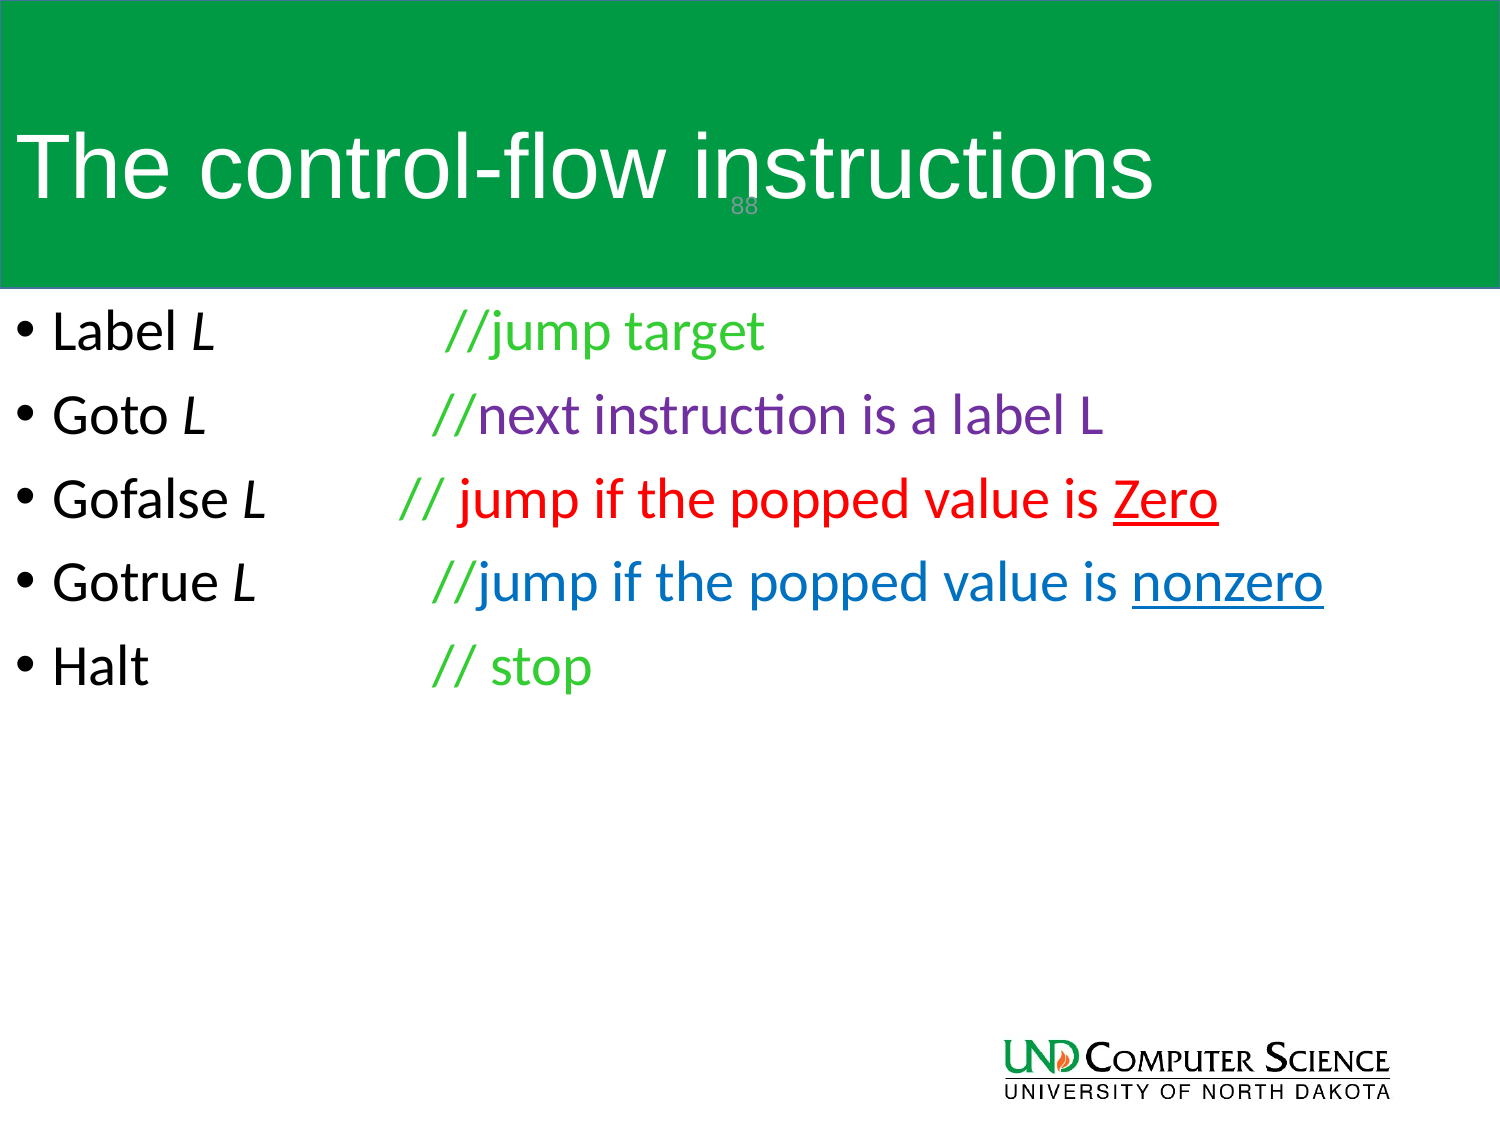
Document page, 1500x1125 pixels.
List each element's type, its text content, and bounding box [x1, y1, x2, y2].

title The control-flow instructions [0, 59, 1397, 278]
picture [999, 1034, 1397, 1104]
slide_number 88 [715, 168, 791, 241]
list Label L //jump target Goto L //next instruction is a label L Gofalse L // jump if the popped value is Zero Gotrue L //jump if the popped value is nonzero Halt // stop [0, 292, 1445, 1001]
